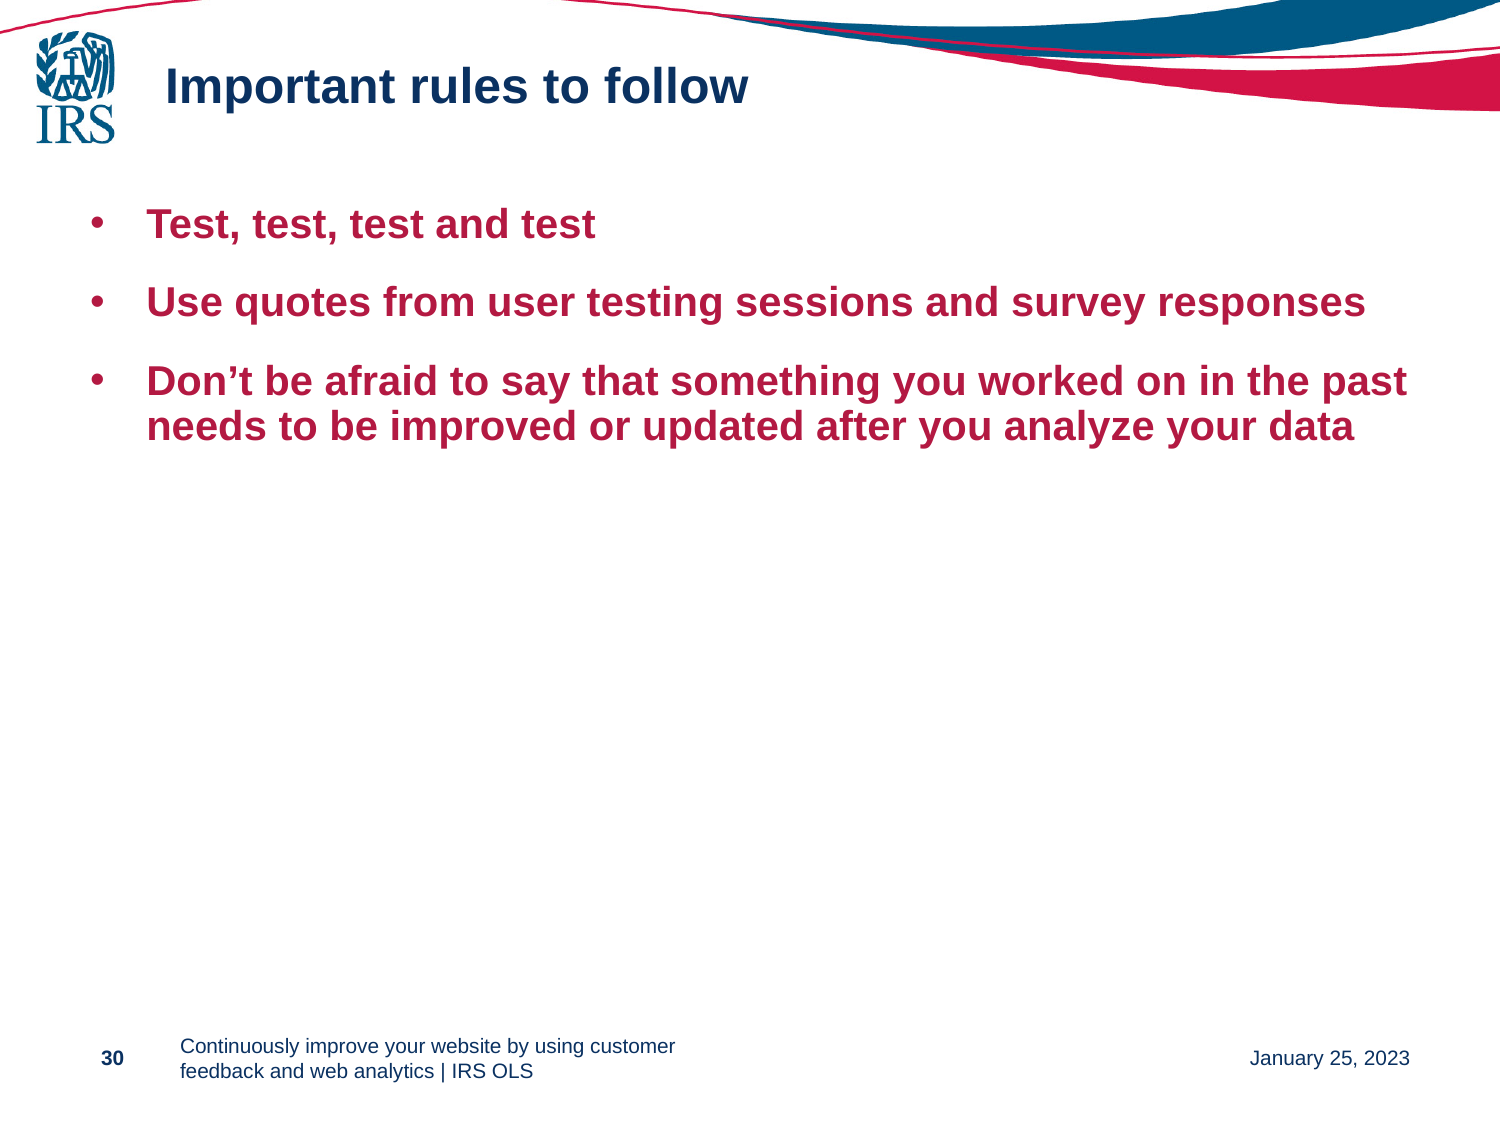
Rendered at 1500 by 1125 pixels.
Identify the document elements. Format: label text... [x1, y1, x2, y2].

picture [0, 0, 1500, 1125]
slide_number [1097, 1027, 1425, 1088]
slide_number 30 [75, 1027, 150, 1088]
title Important rules to follow [150, 31, 1050, 144]
list Test, test, test and test Use quotes from user testing sessions and survey responses Don’t be afraid to say that something you worked on in the past needs to be improved or updated after you analyze your data [75, 195, 1425, 990]
footer Continuously improve your website by using customer feedback and web analytics | IRS OLS [165, 1027, 765, 1088]
